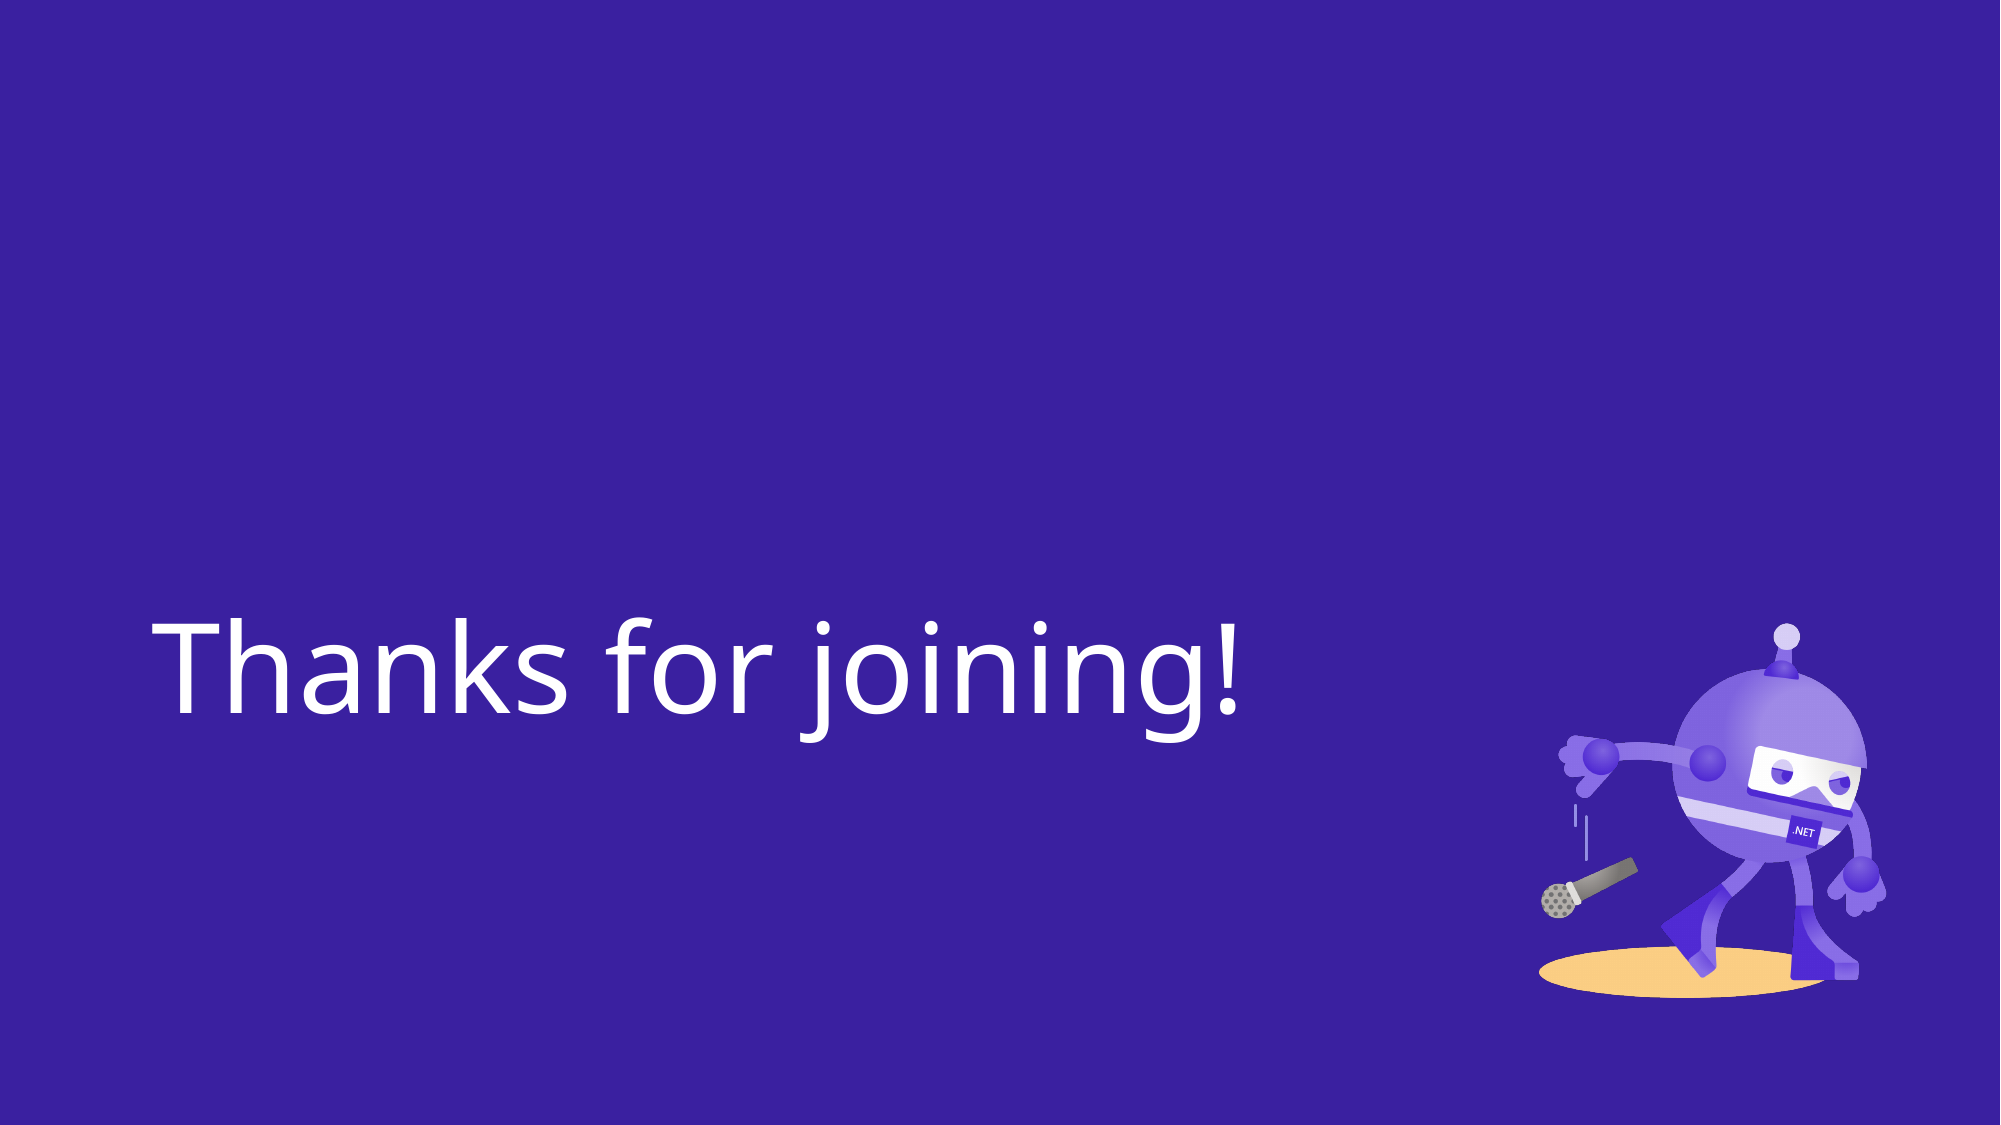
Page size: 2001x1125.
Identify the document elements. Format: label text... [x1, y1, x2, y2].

title Thanks for joining! [136, 280, 1862, 749]
picture [1538, 623, 1887, 999]
